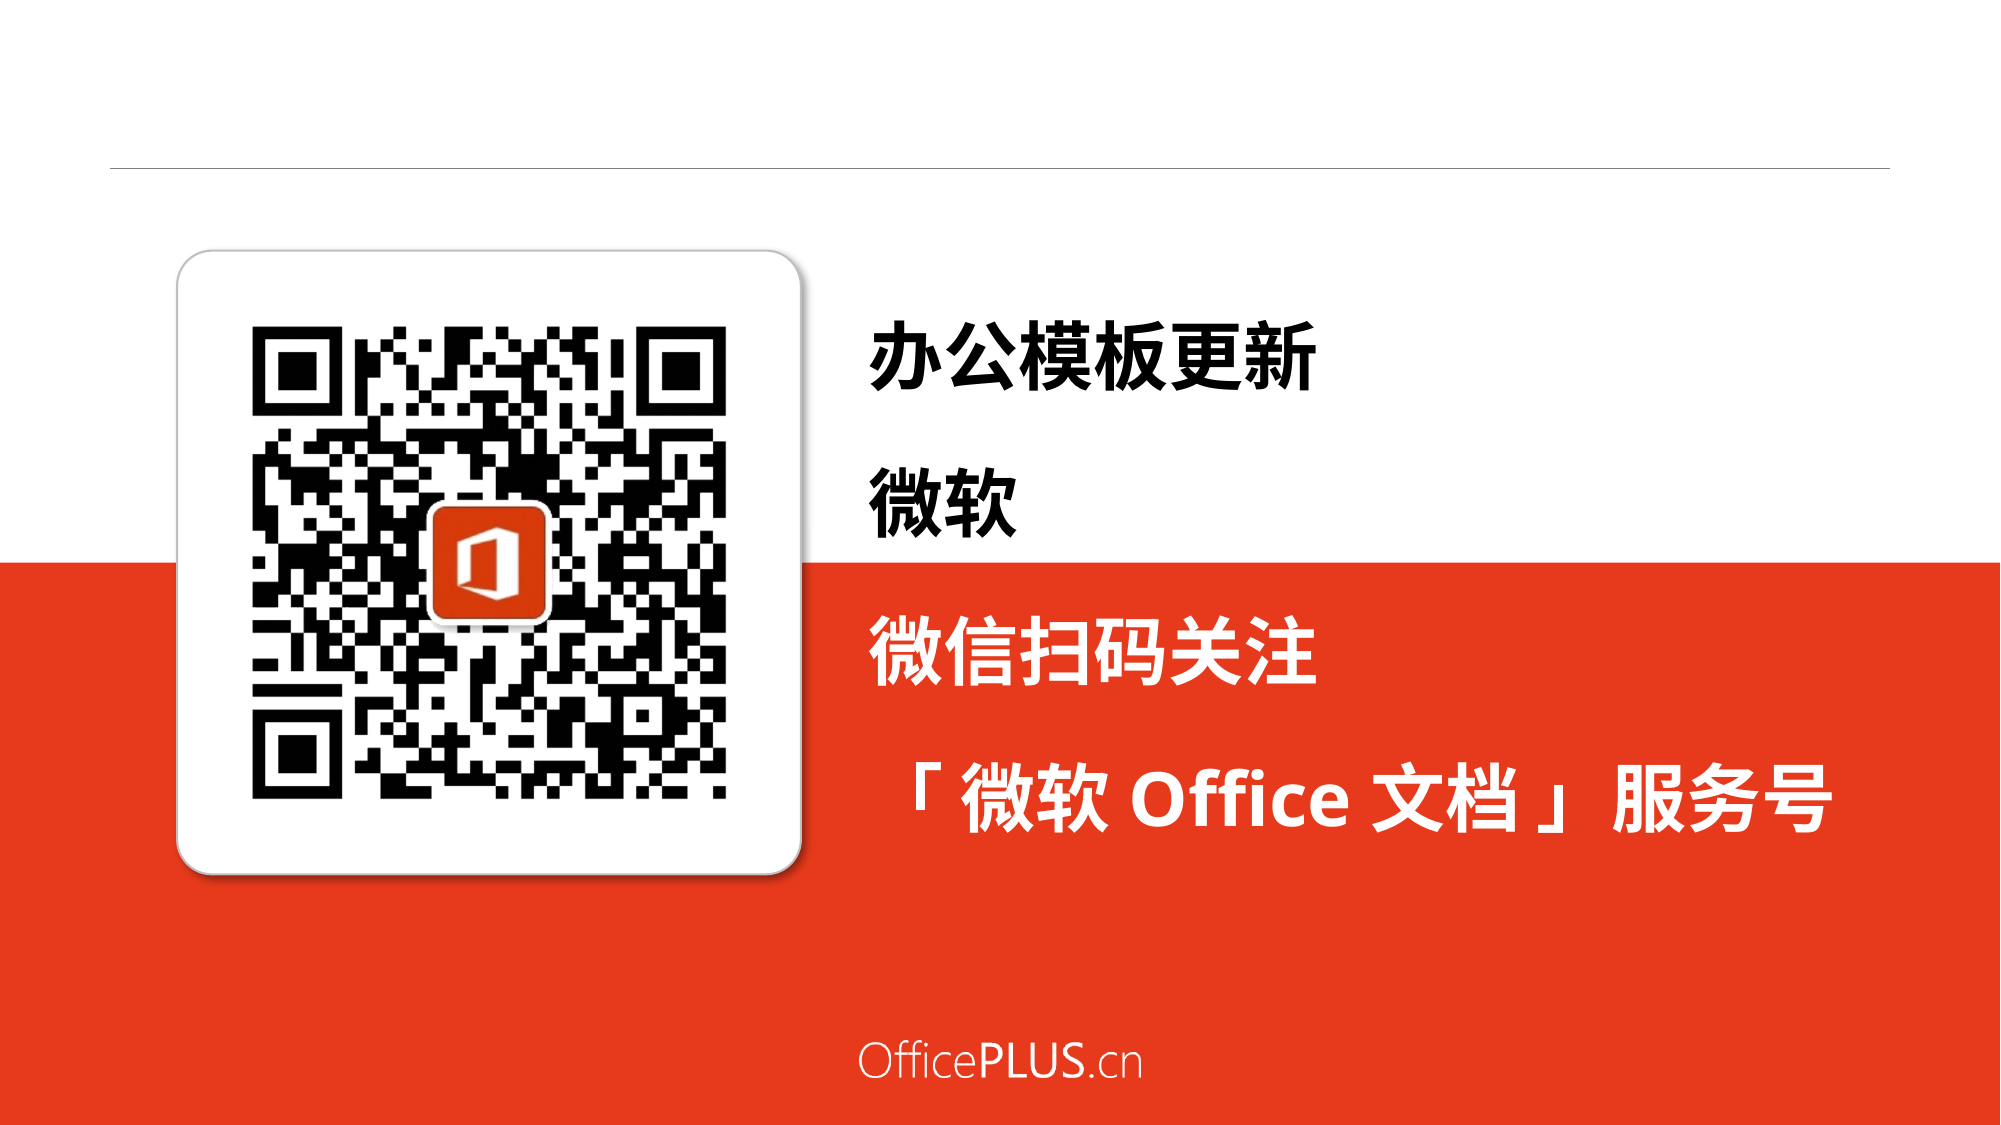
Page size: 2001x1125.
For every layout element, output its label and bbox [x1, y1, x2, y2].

picture [859, 1040, 1141, 1078]
picture [214, 288, 764, 837]
